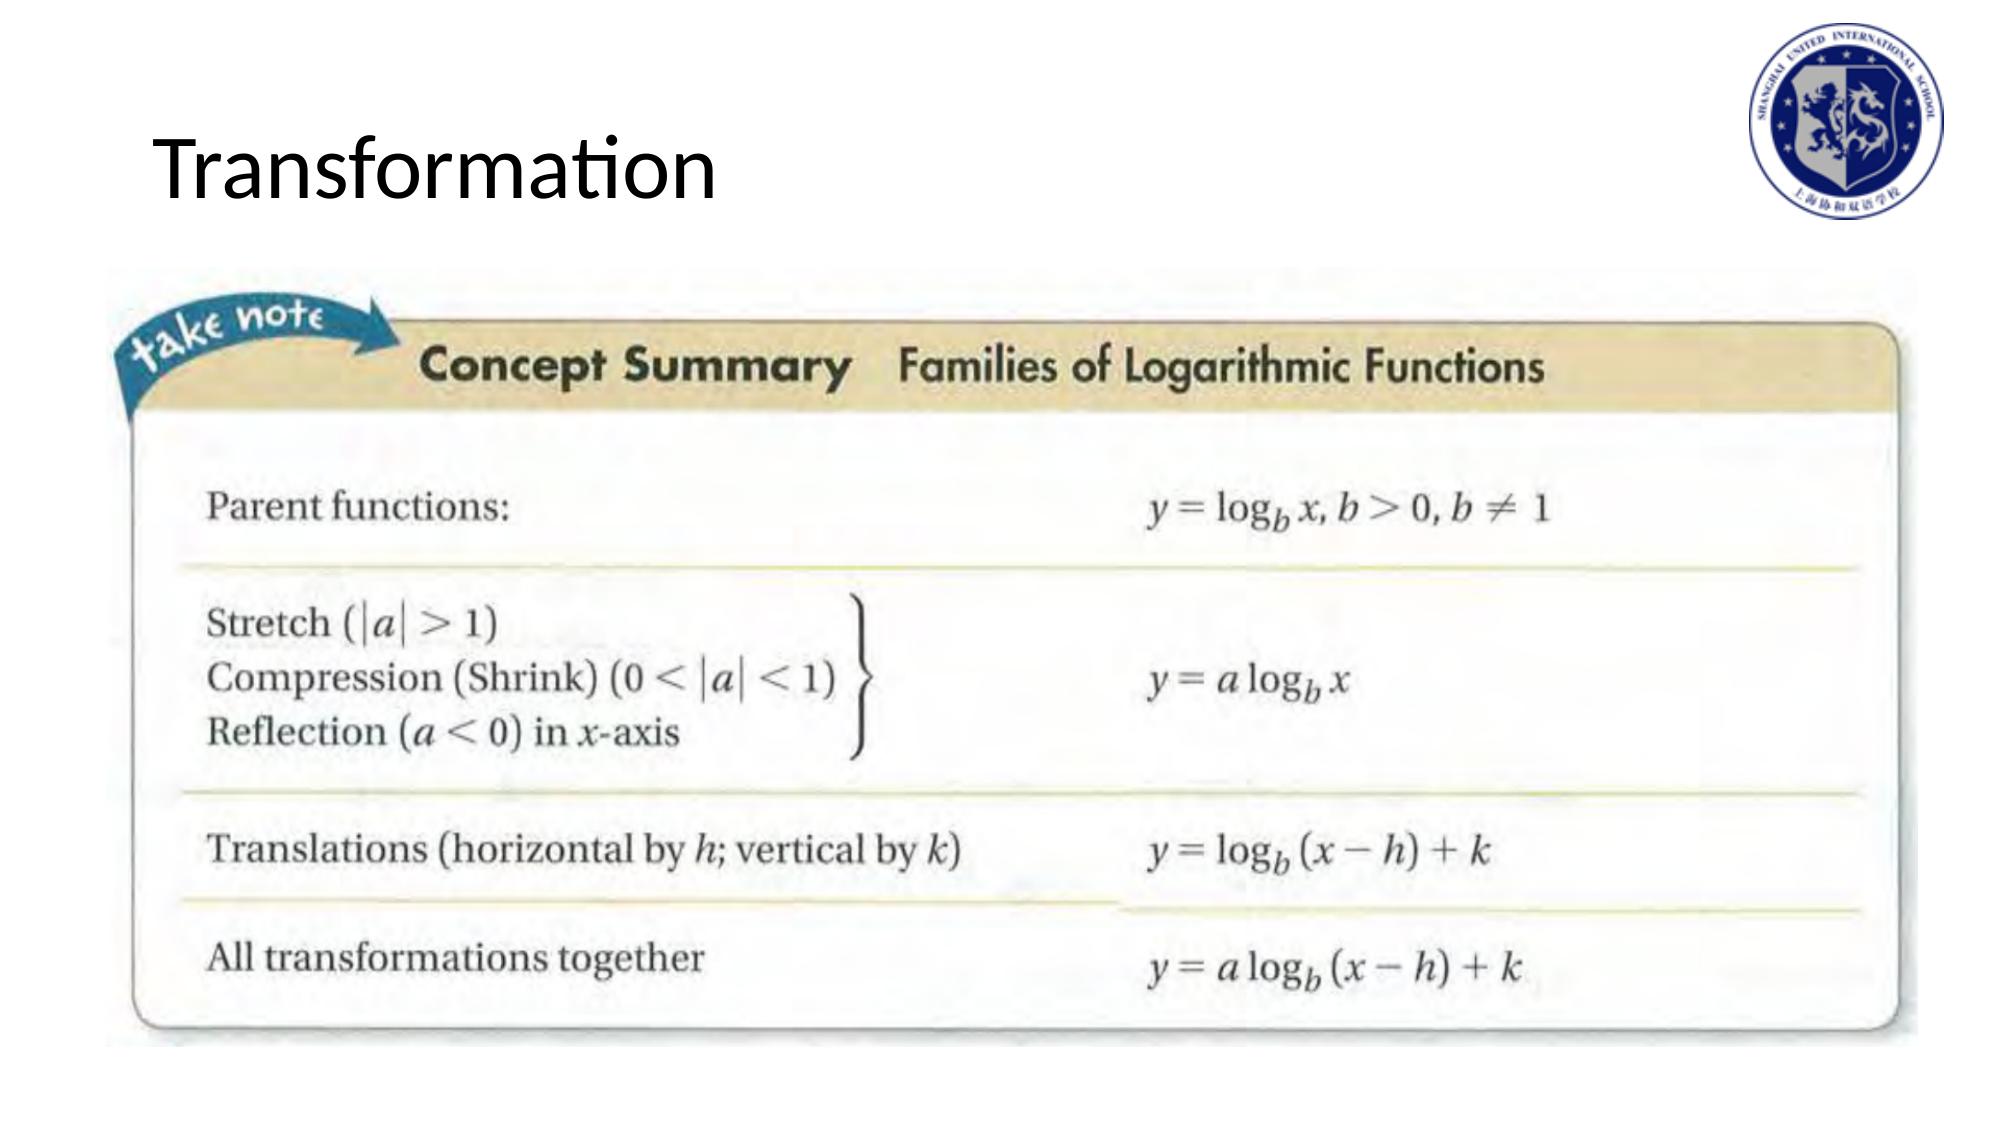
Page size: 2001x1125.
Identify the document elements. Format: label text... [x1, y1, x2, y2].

picture [1749, 23, 1944, 220]
title Transformation [137, 59, 1863, 267]
picture [105, 267, 1919, 1048]
